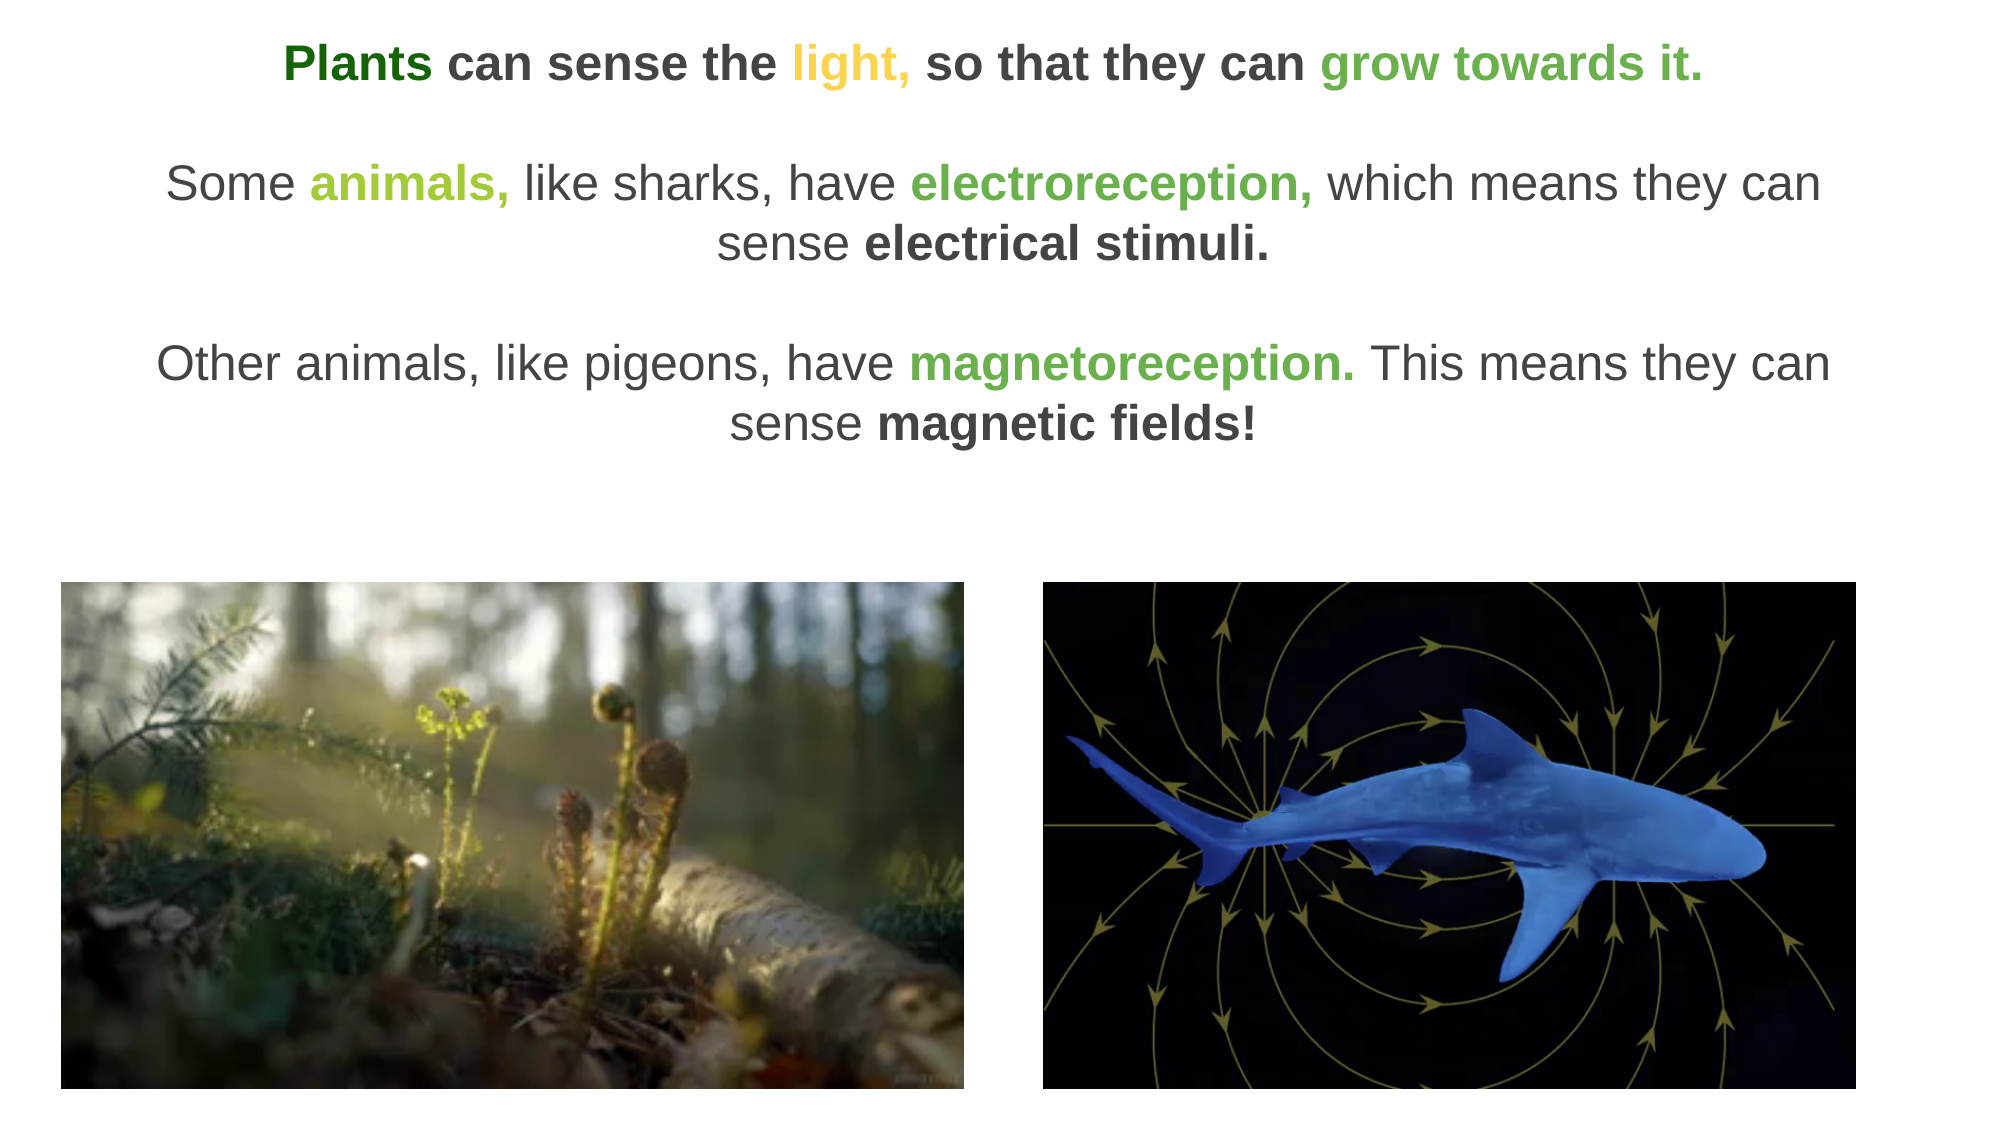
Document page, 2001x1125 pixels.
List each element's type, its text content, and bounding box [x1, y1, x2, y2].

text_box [1042, 581, 1857, 1090]
text_box Plants can sense the light, so that they can grow towards it. Some animals, like sharks, have electroreception, which means they can sense electrical stimuli. Other animals, like pigeons, have magnetoreception. This means they can sense magnetic fields! [97, 23, 1890, 459]
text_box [60, 581, 965, 1090]
